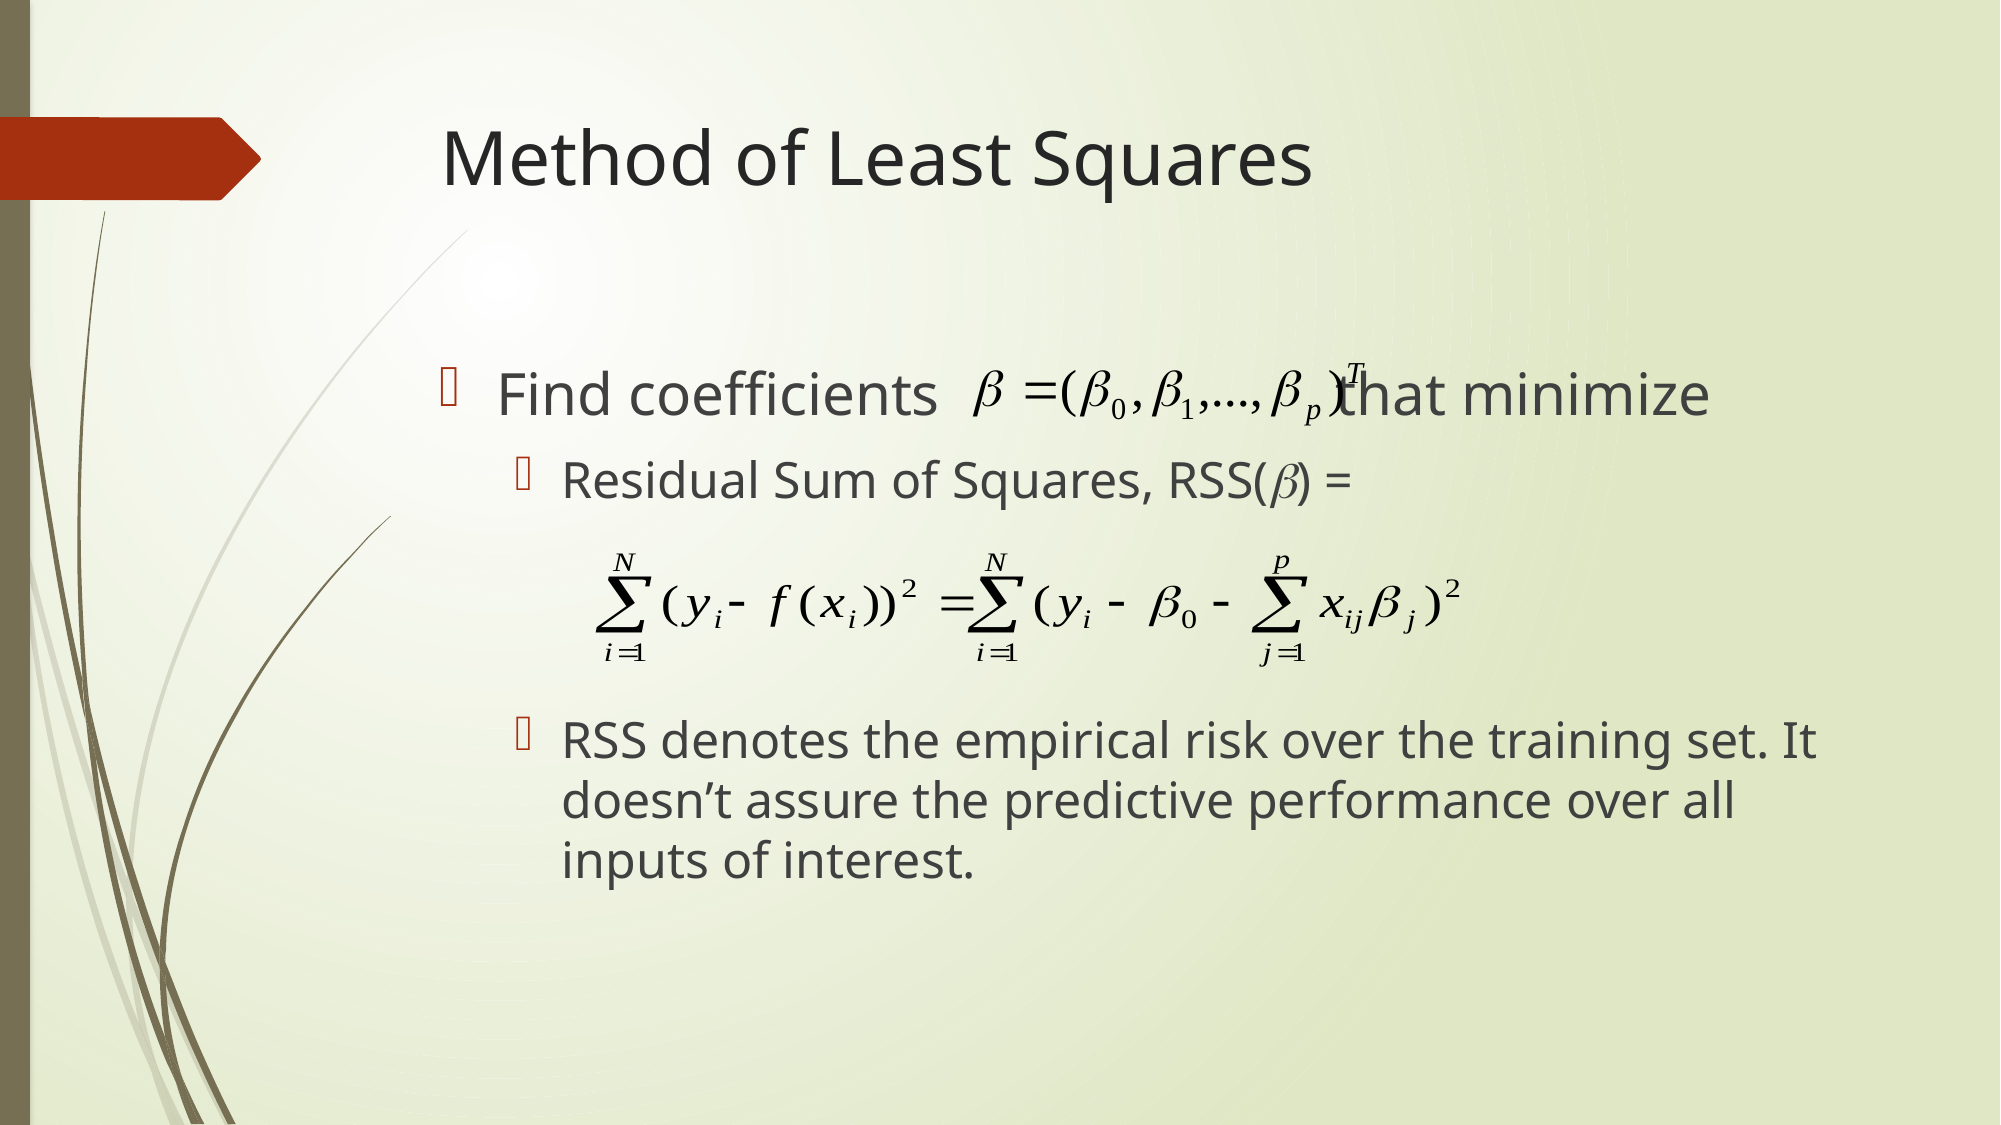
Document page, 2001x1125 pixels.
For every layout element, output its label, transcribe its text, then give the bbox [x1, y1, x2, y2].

list Find coefficients that minimize Residual Sum of Squares, RSS(b) = RSS denotes the empirical risk over the training set. It doesn’t assure the predictive performance over all inputs of interest. [424, 350, 1888, 988]
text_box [963, 349, 1377, 437]
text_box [587, 537, 1476, 675]
title Method of Least Squares [425, 102, 1888, 313]
